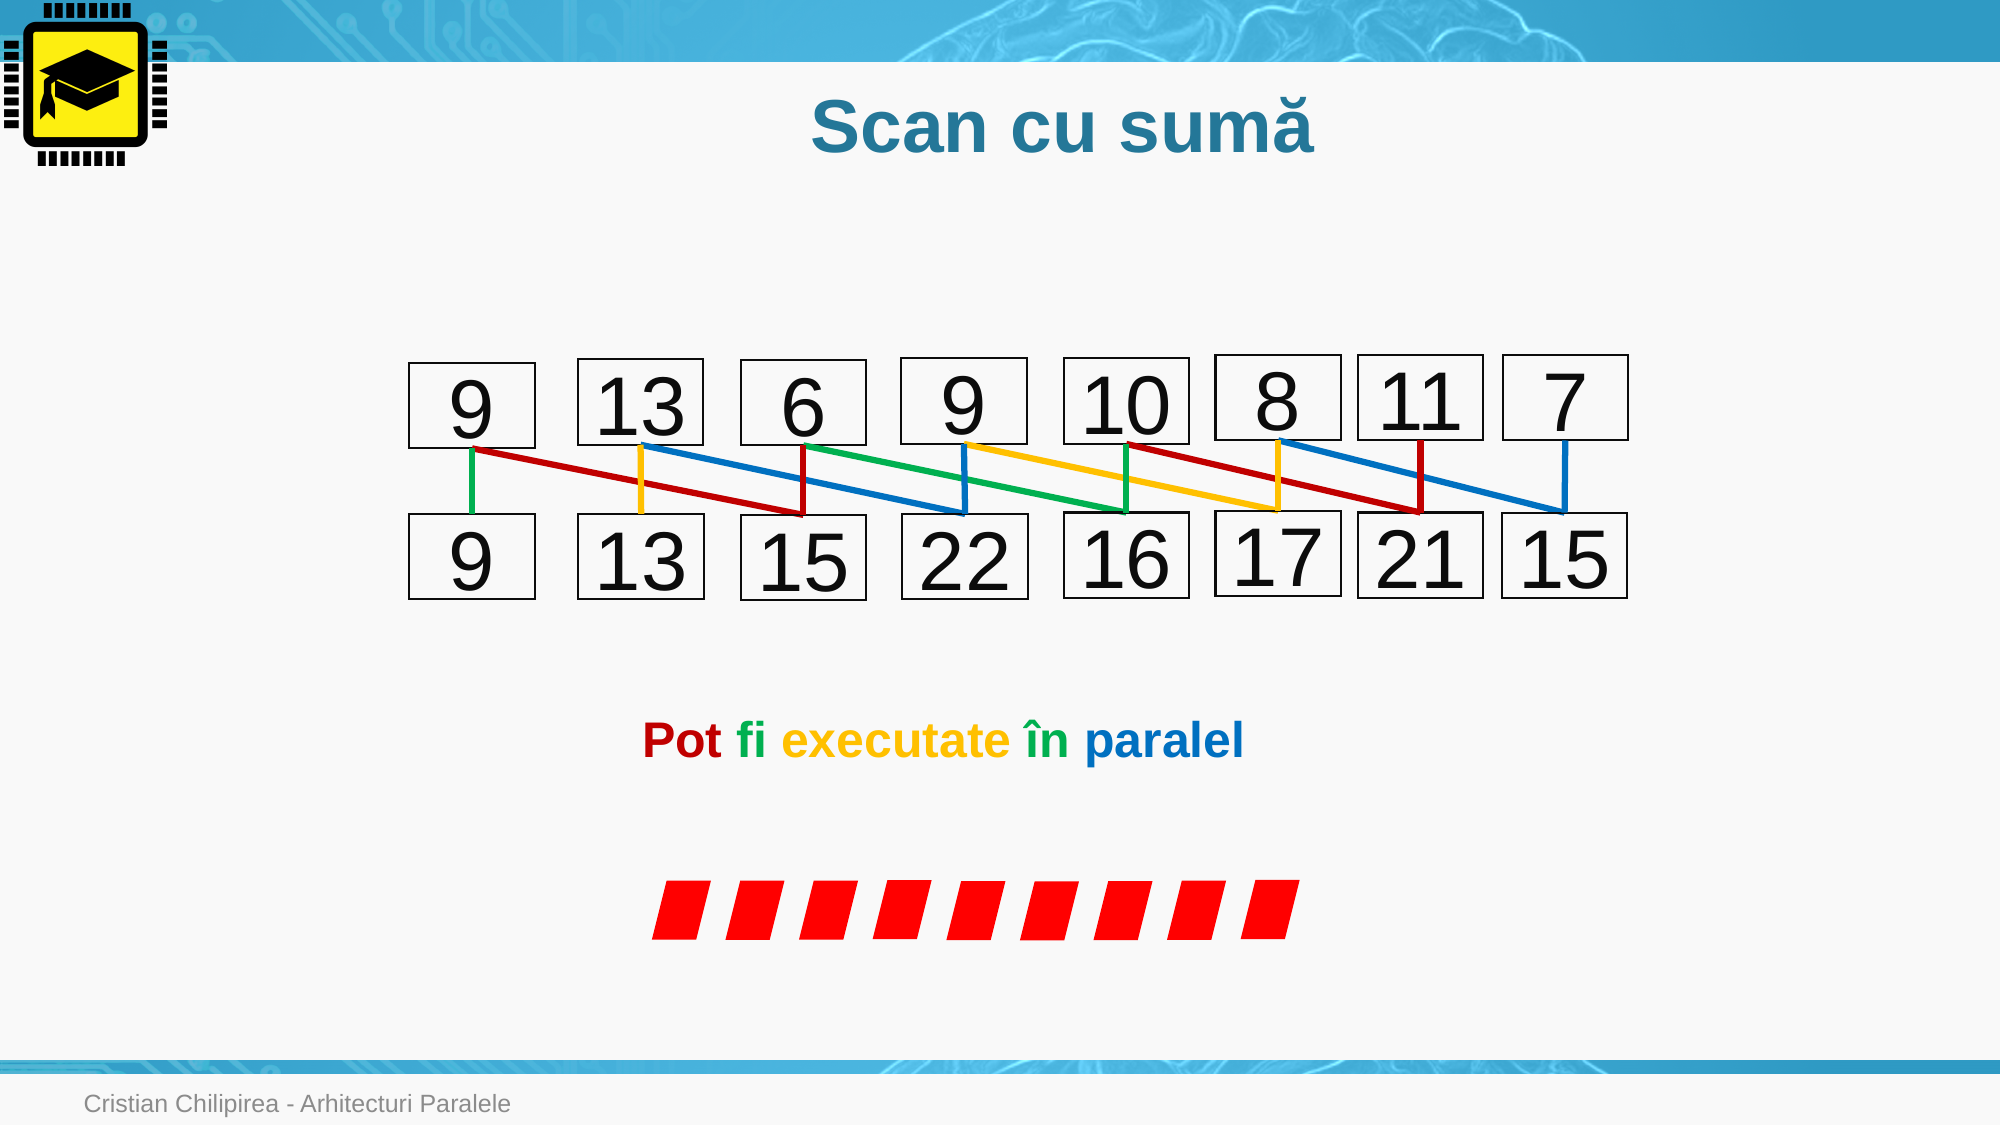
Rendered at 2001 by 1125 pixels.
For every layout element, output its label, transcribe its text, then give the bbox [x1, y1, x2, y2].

title Scan cu sumă [170, 76, 1955, 180]
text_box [966, 445, 1126, 513]
text_box 16 [1063, 513, 1190, 599]
picture [0, 1060, 2000, 1074]
text_box 9 [408, 362, 536, 449]
text_box 8 [1214, 354, 1342, 441]
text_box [471, 448, 803, 515]
text_box [724, 879, 786, 941]
text_box 17 [1214, 513, 1342, 597]
text_box 22 [901, 513, 1029, 600]
text_box 10 [1063, 357, 1190, 443]
text_box [945, 880, 1007, 942]
picture [0, 0, 2000, 166]
text_box 15 [1501, 512, 1628, 599]
footer Cristian Chilipirea - Arhitecturi Paralele [68, 1083, 1542, 1125]
text_box 9 [900, 357, 1028, 444]
text_box [650, 879, 713, 941]
text_box [1165, 879, 1228, 941]
text_box 13 [577, 515, 705, 600]
text_box 9 [408, 513, 536, 600]
text_box Pot fi executate în paralel [627, 699, 1261, 775]
text_box [871, 879, 933, 941]
text_box [1092, 880, 1154, 942]
text_box 6 [740, 359, 867, 444]
text_box 11 [1357, 354, 1484, 440]
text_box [1127, 443, 1421, 513]
text_box 15 [740, 514, 867, 601]
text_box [1421, 440, 1564, 513]
text_box 7 [1502, 354, 1629, 441]
text_box [797, 879, 860, 941]
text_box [1127, 443, 1278, 511]
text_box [642, 444, 963, 514]
text_box [1239, 878, 1302, 941]
text_box [1018, 880, 1081, 942]
text_box 21 [1357, 513, 1484, 599]
text_box 13 [577, 358, 704, 446]
